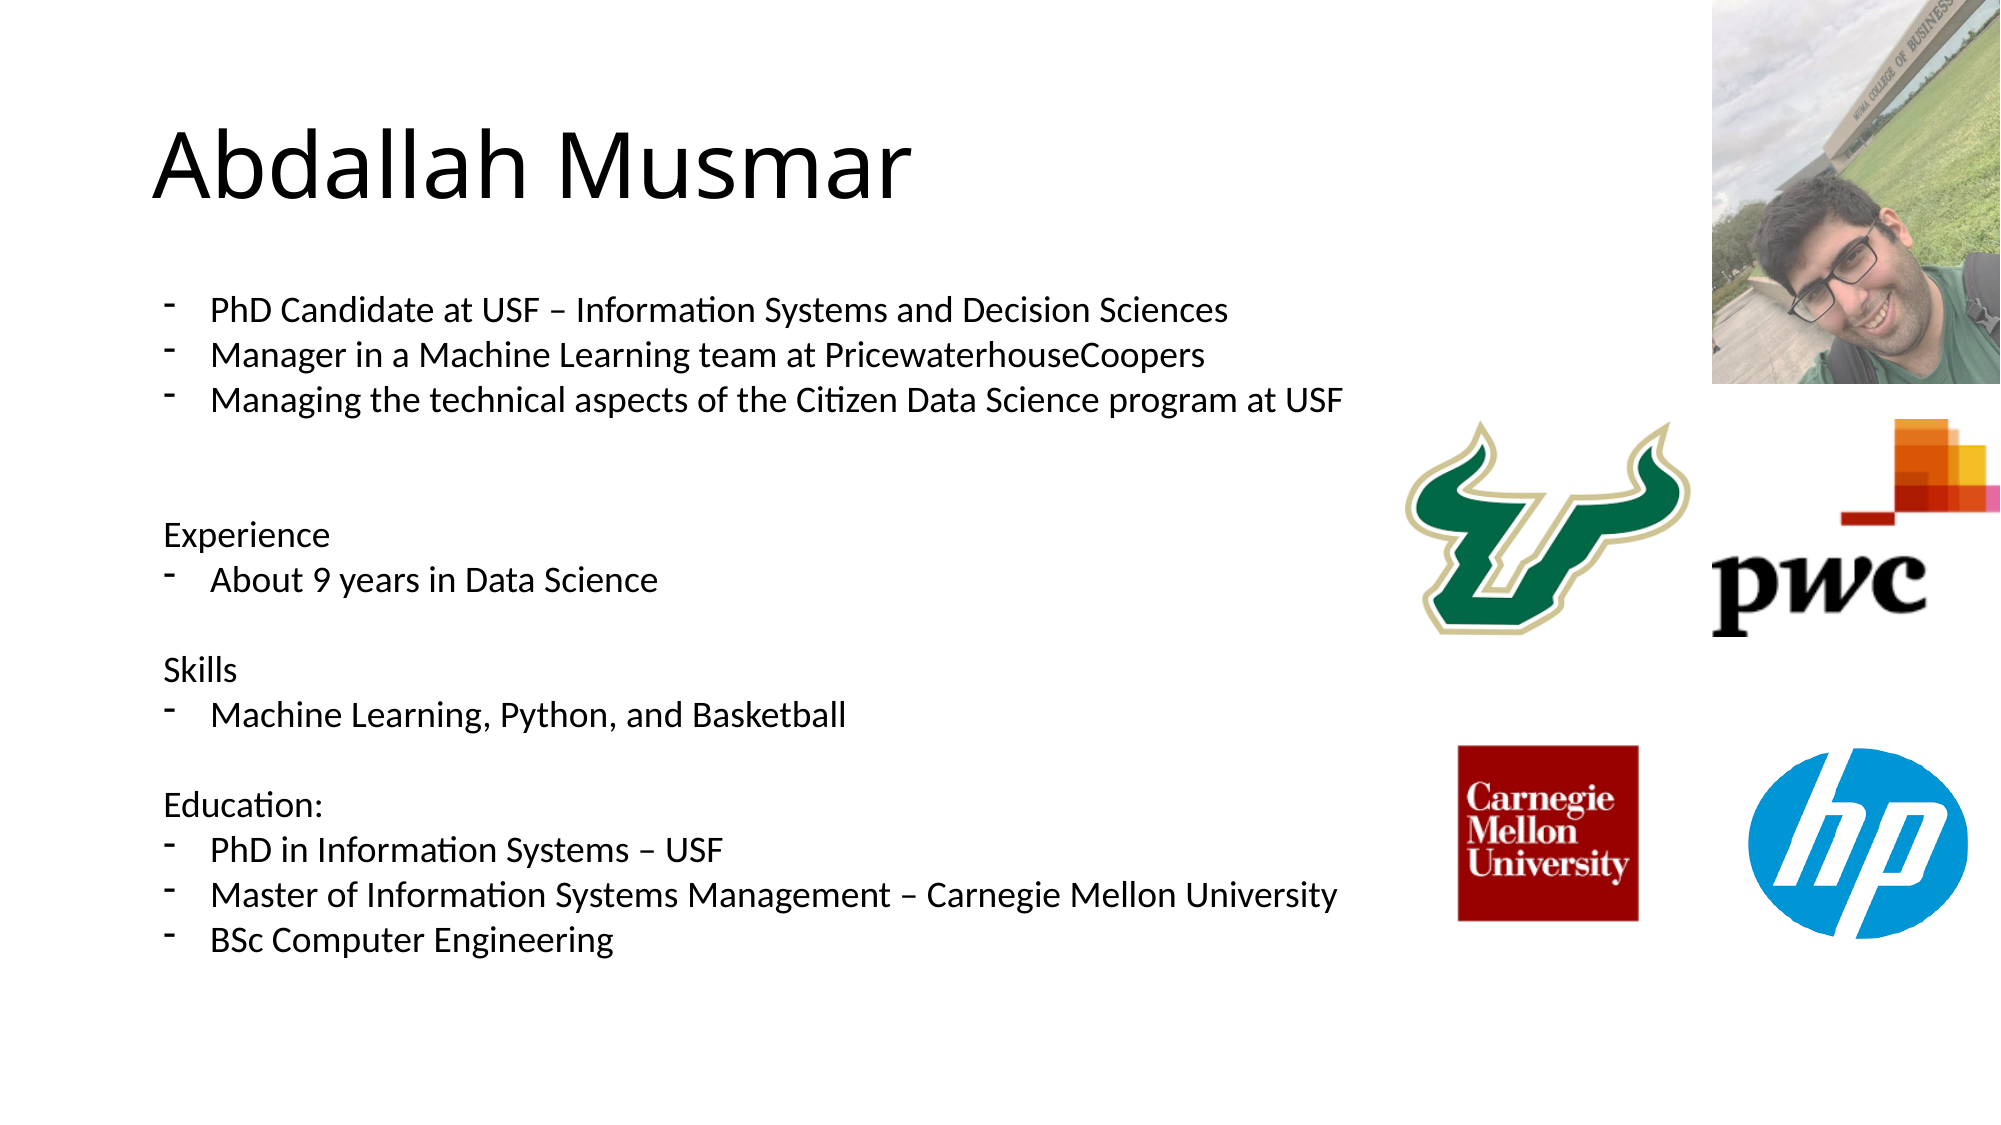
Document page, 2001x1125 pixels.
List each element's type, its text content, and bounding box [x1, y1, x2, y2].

picture [1404, 419, 1693, 637]
picture [1880, 862, 1968, 939]
picture [1748, 748, 1865, 885]
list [1711, 0, 2000, 384]
picture [1873, 748, 1968, 826]
text_box PhD Candidate at USF – Information Systems and Decision Sciences Manager in a Machine Learning team at PricewaterhouseCoopers Managing the technical aspects of the Citizen Data Science program at USF Experience About 9 years in Data Science Skills Machine Learning, Python, and Basketball Education: PhD in Information Systems – USF Master of Information Systems Management – Carnegie Mellon University BSc Computer Engineering [148, 277, 1384, 967]
picture [1711, 419, 2000, 637]
picture [1748, 803, 1947, 939]
picture [1404, 693, 1693, 975]
title Abdallah Musmar [137, 59, 1711, 278]
